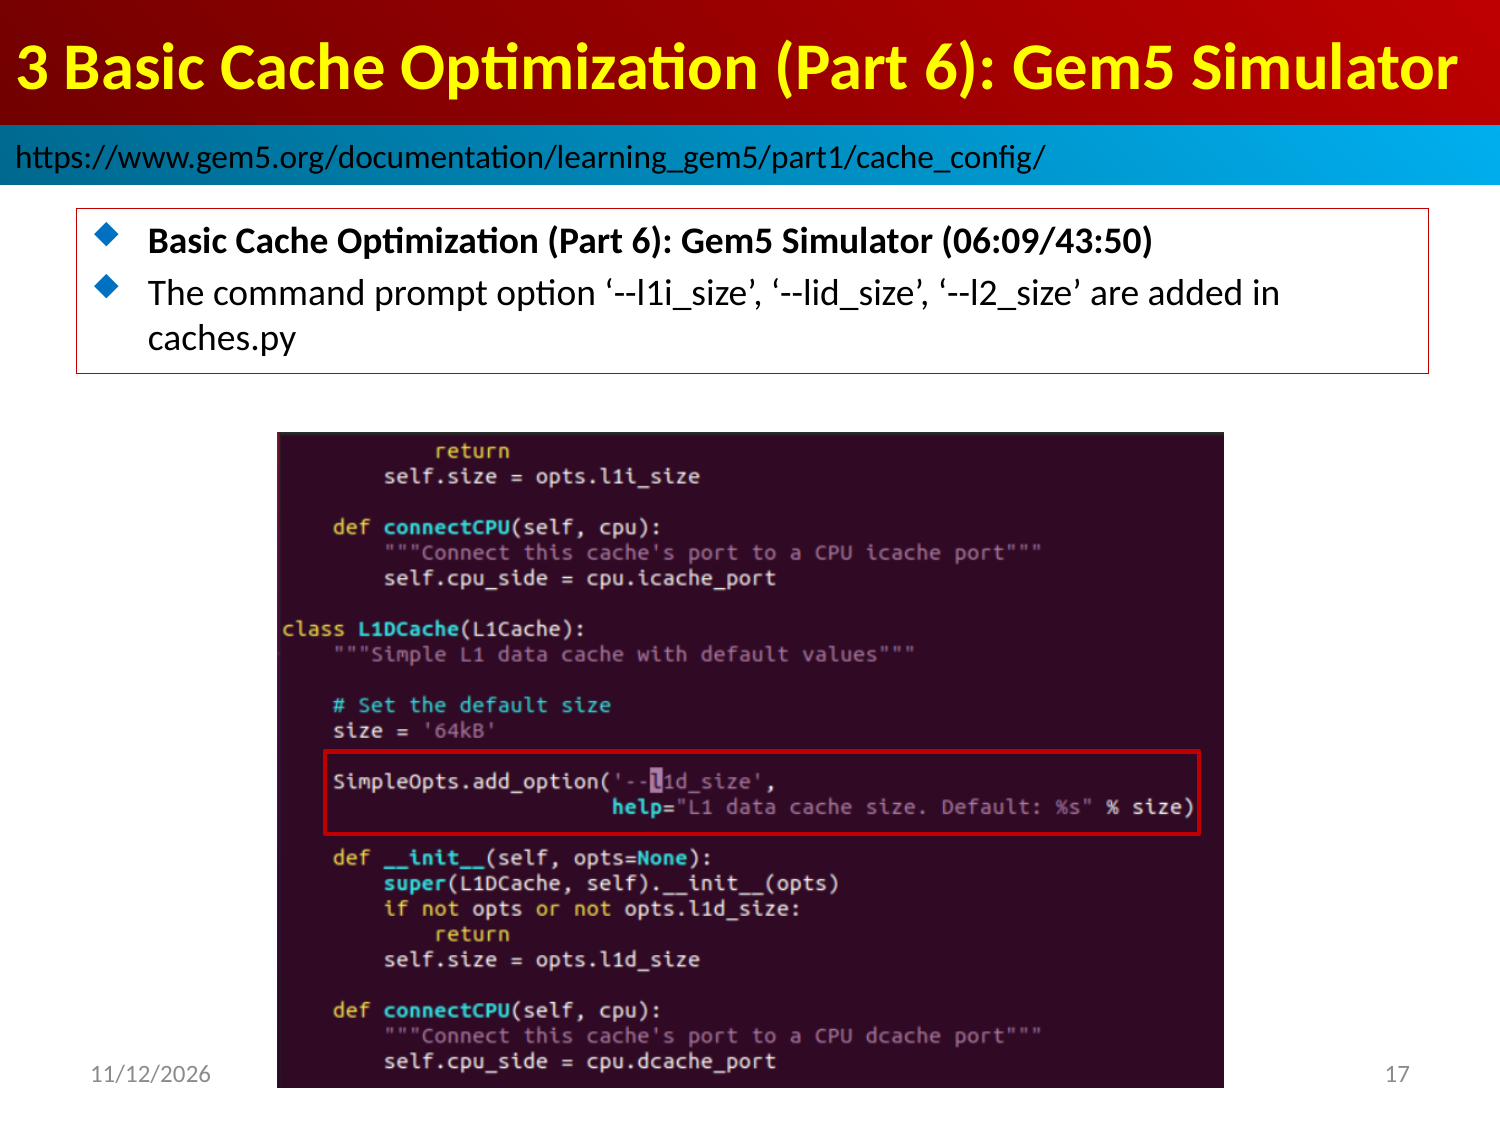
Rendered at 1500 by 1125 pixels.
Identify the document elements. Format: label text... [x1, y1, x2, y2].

title 3 Basic Cache Optimization (Part 6): Gem5 Simulator [0, 0, 1500, 125]
slide_number 17 [1074, 1042, 1425, 1103]
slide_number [75, 1042, 425, 1103]
text_box https://www.gem5.org/documentation/learning_gem5/part1/cache_config/ [0, 125, 1500, 185]
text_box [277, 432, 1225, 1088]
subtitle Basic Cache Optimization (Part 6): Gem5 Simulator (06:09/43:50) The command prompt option ‘--l1i_size’, ‘--lid_size’, ‘--l2_size’ are added in caches.py [76, 208, 1429, 374]
